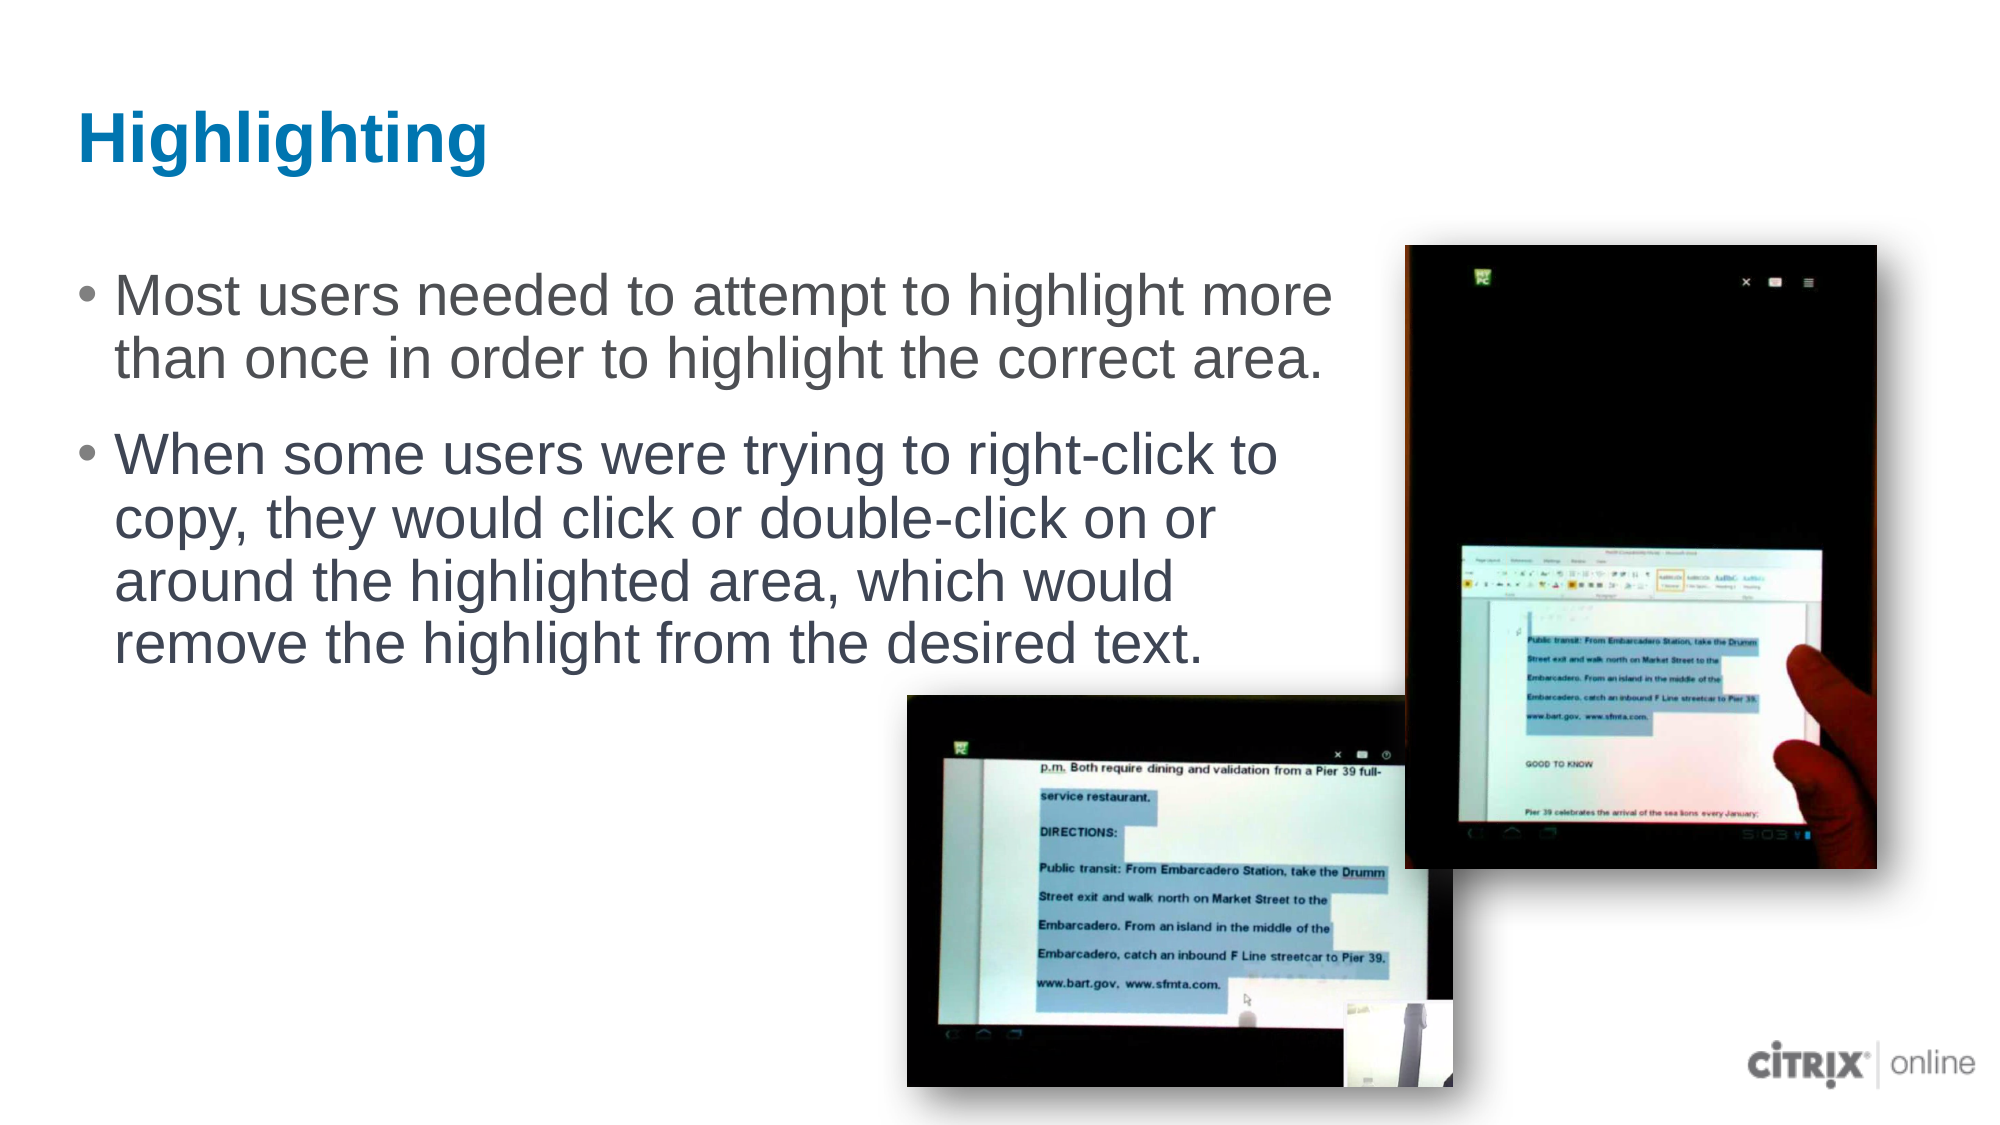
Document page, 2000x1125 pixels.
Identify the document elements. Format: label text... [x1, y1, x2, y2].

title Highlighting [62, 101, 1929, 185]
picture [907, 244, 1877, 1088]
picture [1733, 1035, 1981, 1096]
list Most users needed to attempt to highlight more than once in order to highlight the correct area. When some users were trying to right-click to copy, they would click or double-click on or around the highlighted area, which would remove the highlight from the desired text. [62, 258, 1394, 1022]
